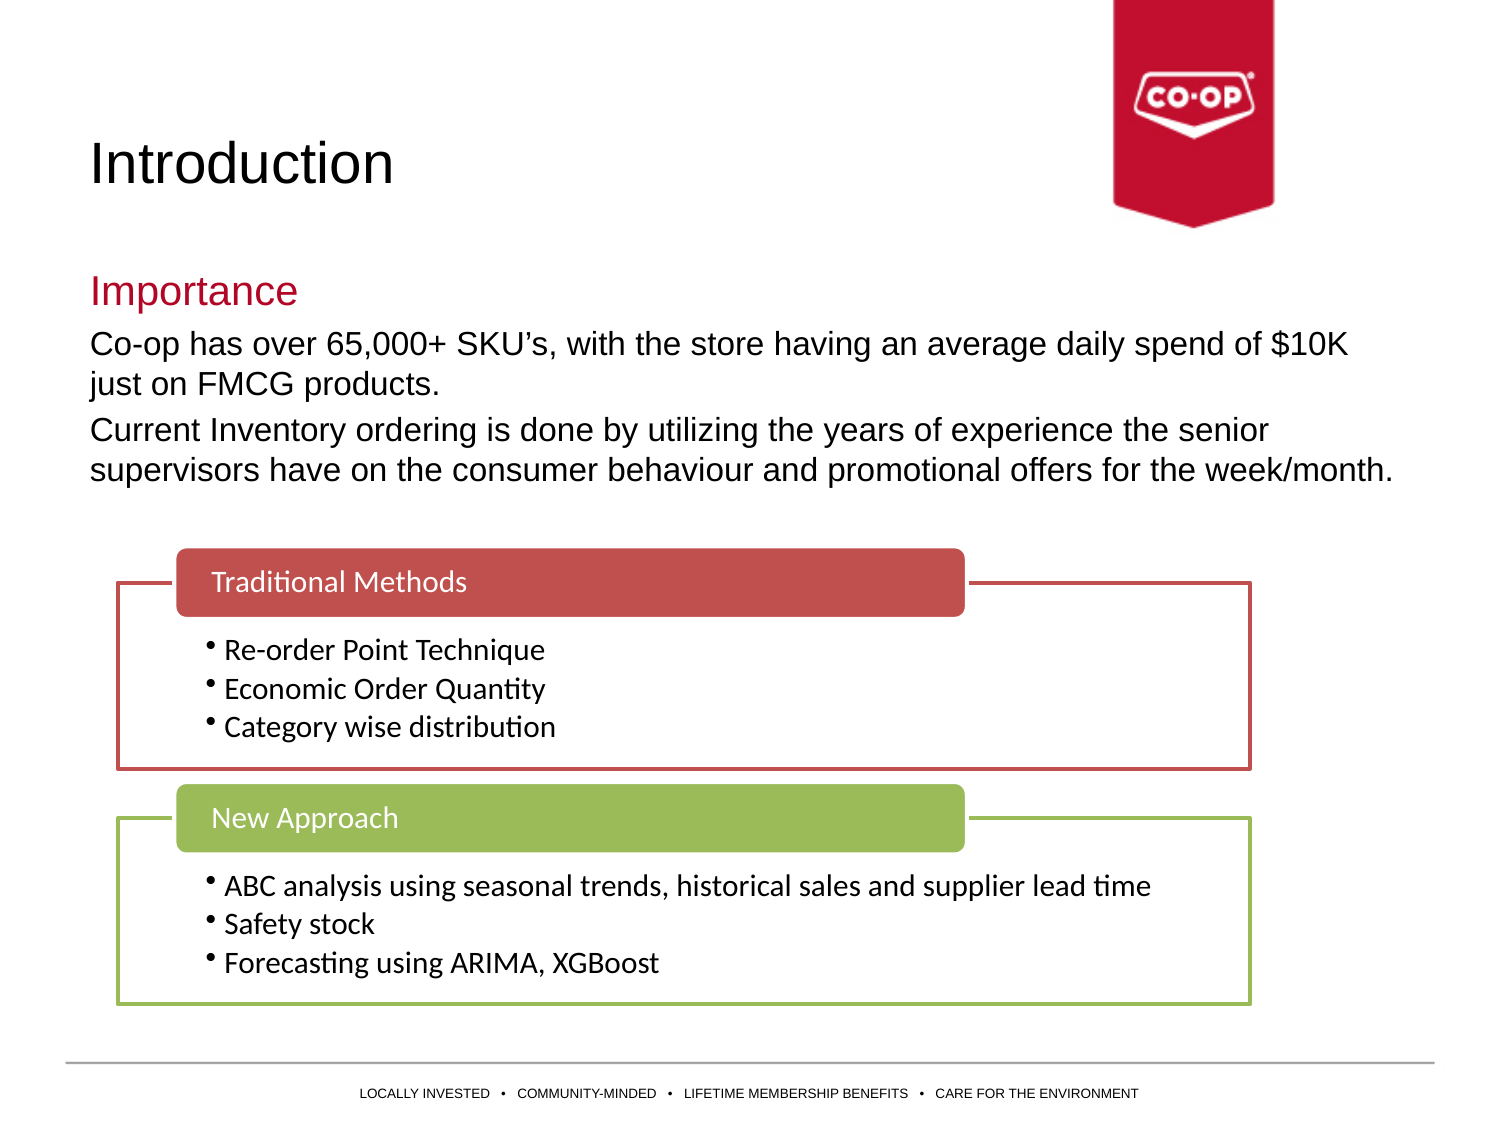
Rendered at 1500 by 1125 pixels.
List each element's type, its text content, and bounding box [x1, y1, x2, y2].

list Co-op has over 65,000+ SKU’s, with the store having an average daily spend of $10K just on FMCG products. Current Inventory ordering is done by utilizing the years of experience the senior supervisors have on the consumer behaviour and promotional offers for the week/month. [75, 314, 1425, 578]
list Importance [75, 256, 1425, 314]
picture [0, 0, 1500, 1125]
text_box LOCALLY INVESTED • COMMUNITY-MINDED • LIFETIME MEMBERSHIP BENEFITS • CARE FOR THE ENVIRONMENT [289, 1076, 1211, 1110]
title Introduction [75, 117, 1425, 233]
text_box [117, 543, 1251, 1008]
